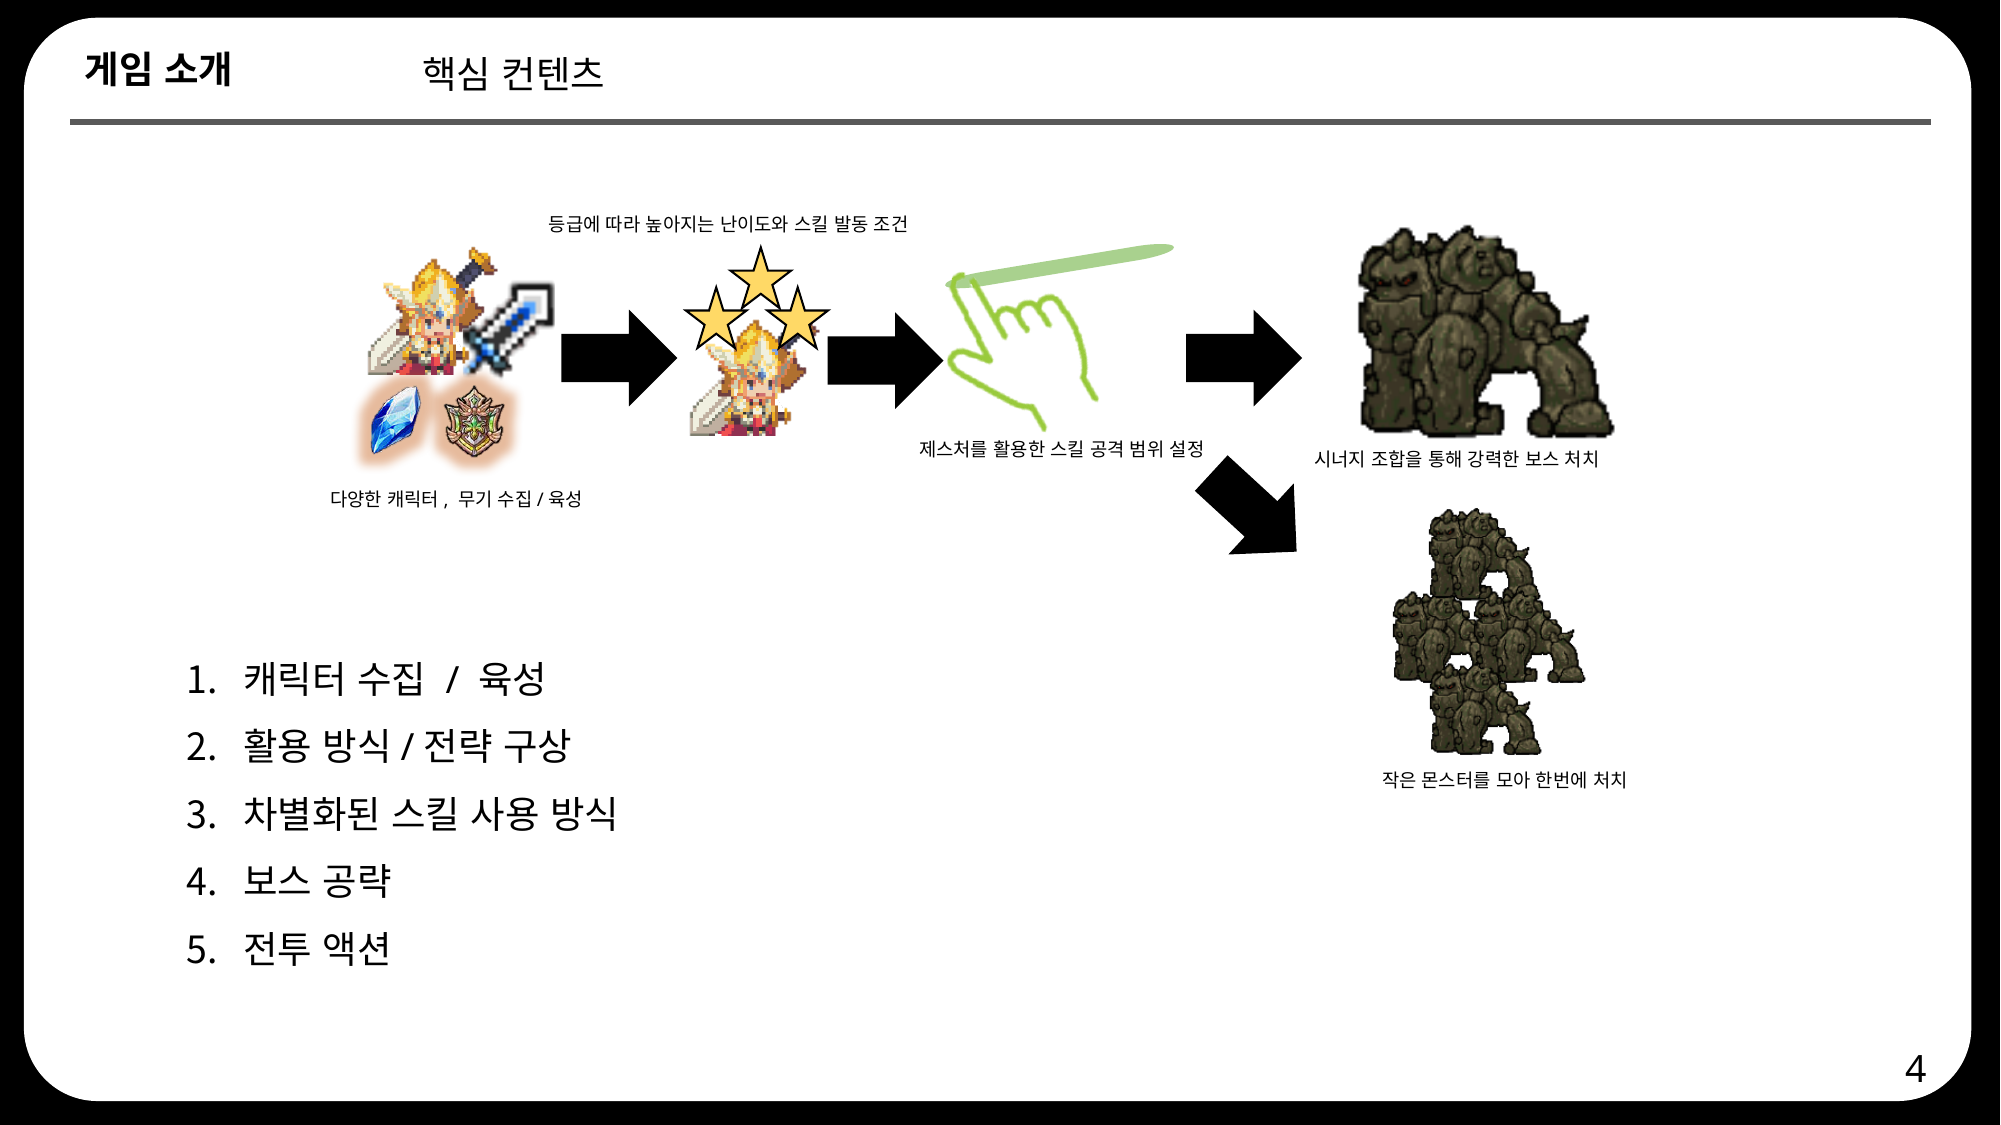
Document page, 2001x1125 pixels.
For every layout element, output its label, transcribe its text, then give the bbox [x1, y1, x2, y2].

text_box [315, 204, 1685, 794]
title 게임 소개 [70, 20, 1932, 122]
slide_number 4 [1491, 1038, 1942, 1098]
text_box 캐릭터 수집 / 육성 활용 방식/전략 구상 차별화된 스킬 사용 방식 보스 공략 전투 액션 [172, 625, 776, 979]
text_box 핵심 컨텐츠 [407, 43, 621, 103]
